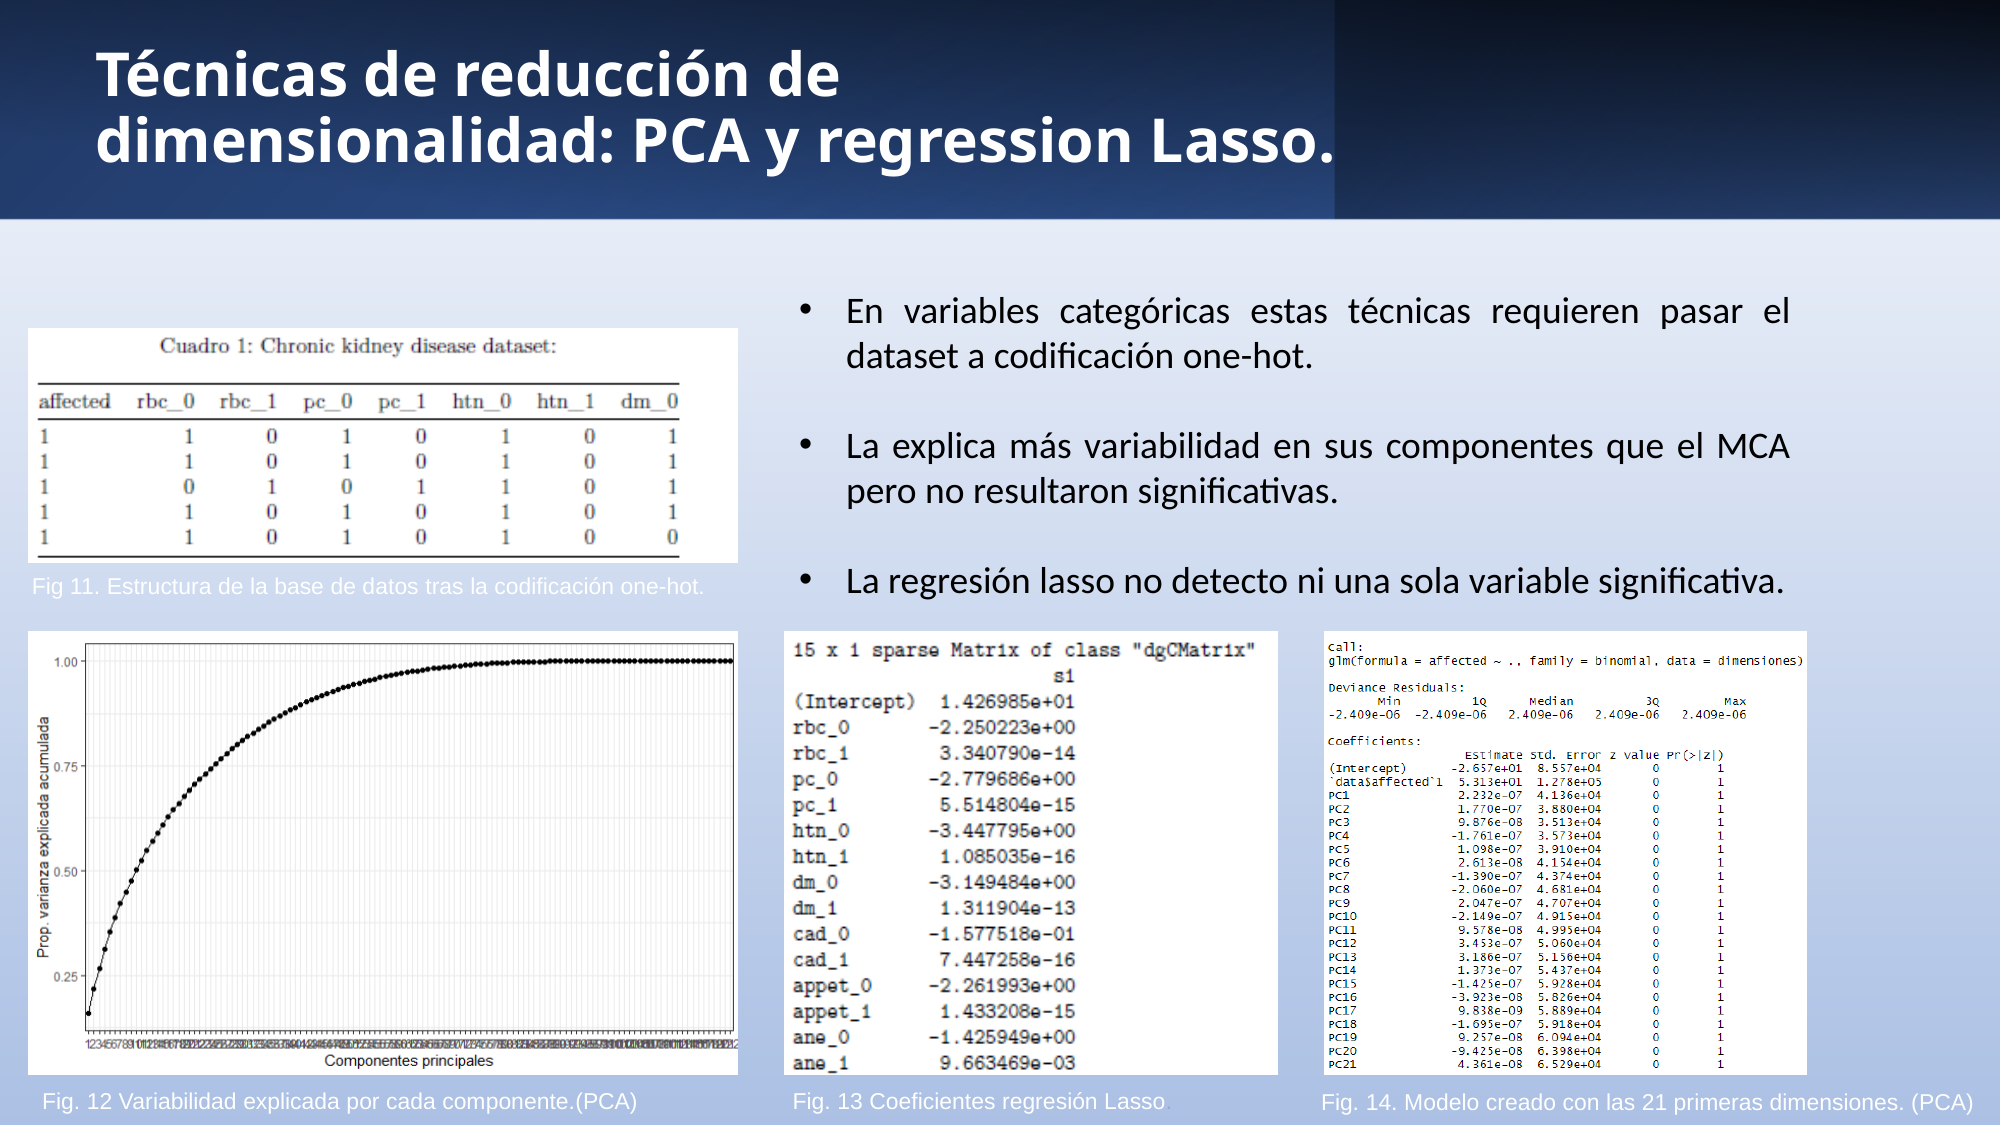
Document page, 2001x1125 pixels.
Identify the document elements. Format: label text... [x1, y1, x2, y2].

text_box En variables categóricas estas técnicas requieren pasar el dataset a codificación one-hot. La explica más variabilidad en sus componentes que el MCA pero no resultaron significativas. La regresión lasso no detecto ni una sola variable significativa. [784, 278, 1807, 609]
picture [28, 328, 738, 563]
text_box Fig. 13 Coeficientes regresión Lasso. [777, 1078, 1778, 1122]
text_box Fig. 12 Variabilidad explicada por cada componente.(PCA) [27, 1078, 704, 1122]
text_box Fig 11. Estructura de la base de datos tras la codificación one-hot. [17, 564, 1018, 607]
text_box Fig. 14. Modelo creado con las 21 primeras dimensiones. (PCA) [1306, 1080, 2000, 1123]
picture [0, 0, 2000, 221]
picture [1324, 631, 1807, 1075]
picture [784, 631, 1278, 1075]
picture [28, 631, 738, 1075]
